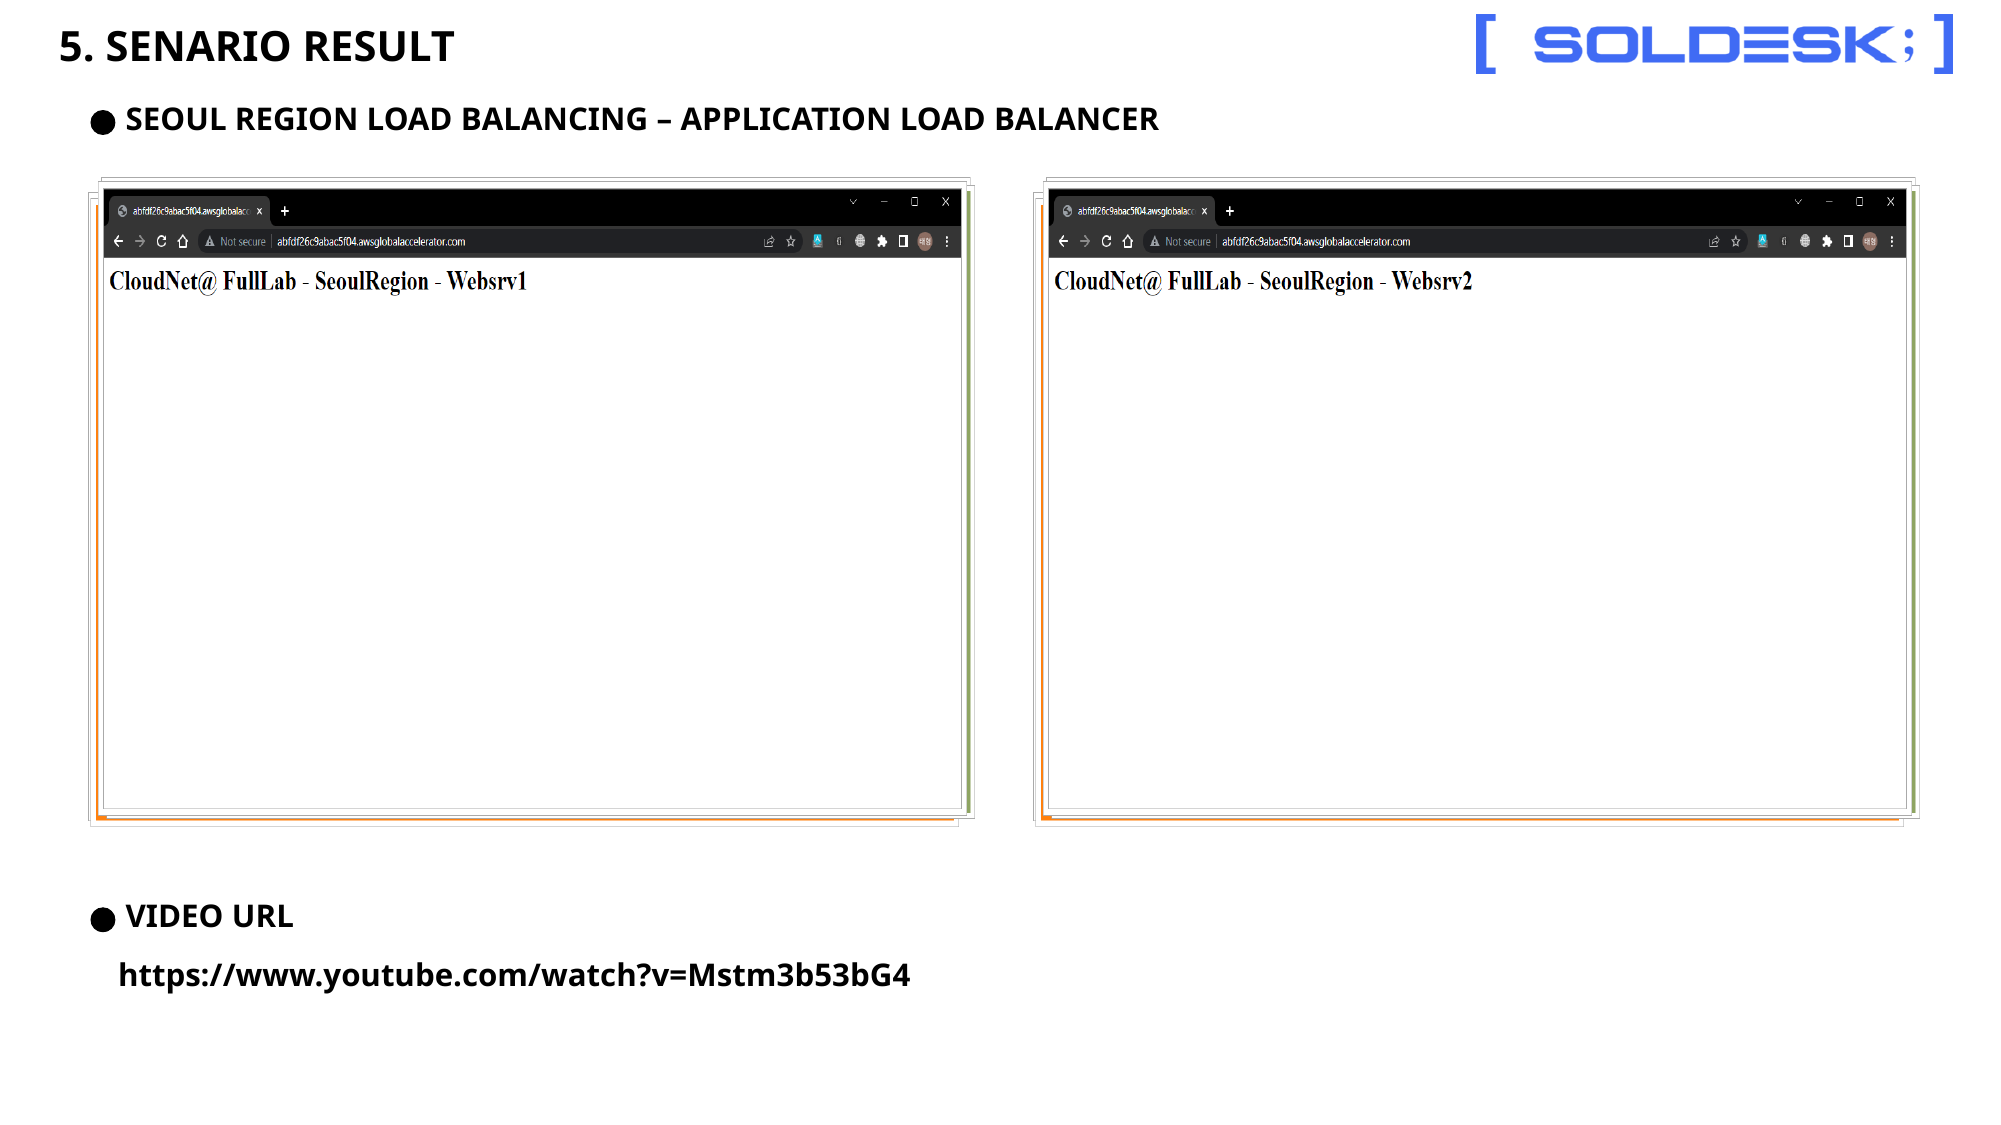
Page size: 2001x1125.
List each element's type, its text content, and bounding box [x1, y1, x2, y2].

picture [1033, 177, 1920, 827]
text_box 5. SENARIO RESULT [58, 0, 1949, 89]
picture [1476, 14, 1953, 74]
text_box ● VIDEO URL [88, 885, 1920, 945]
text_box ● SEOUL REGION LOAD BALANCING – APPLICATION LOAD BALANCER [88, 89, 1920, 148]
picture [88, 177, 975, 827]
text_box https://www.youtube.com/watch?v=Mstm3b53bG4 [118, 944, 1920, 1004]
